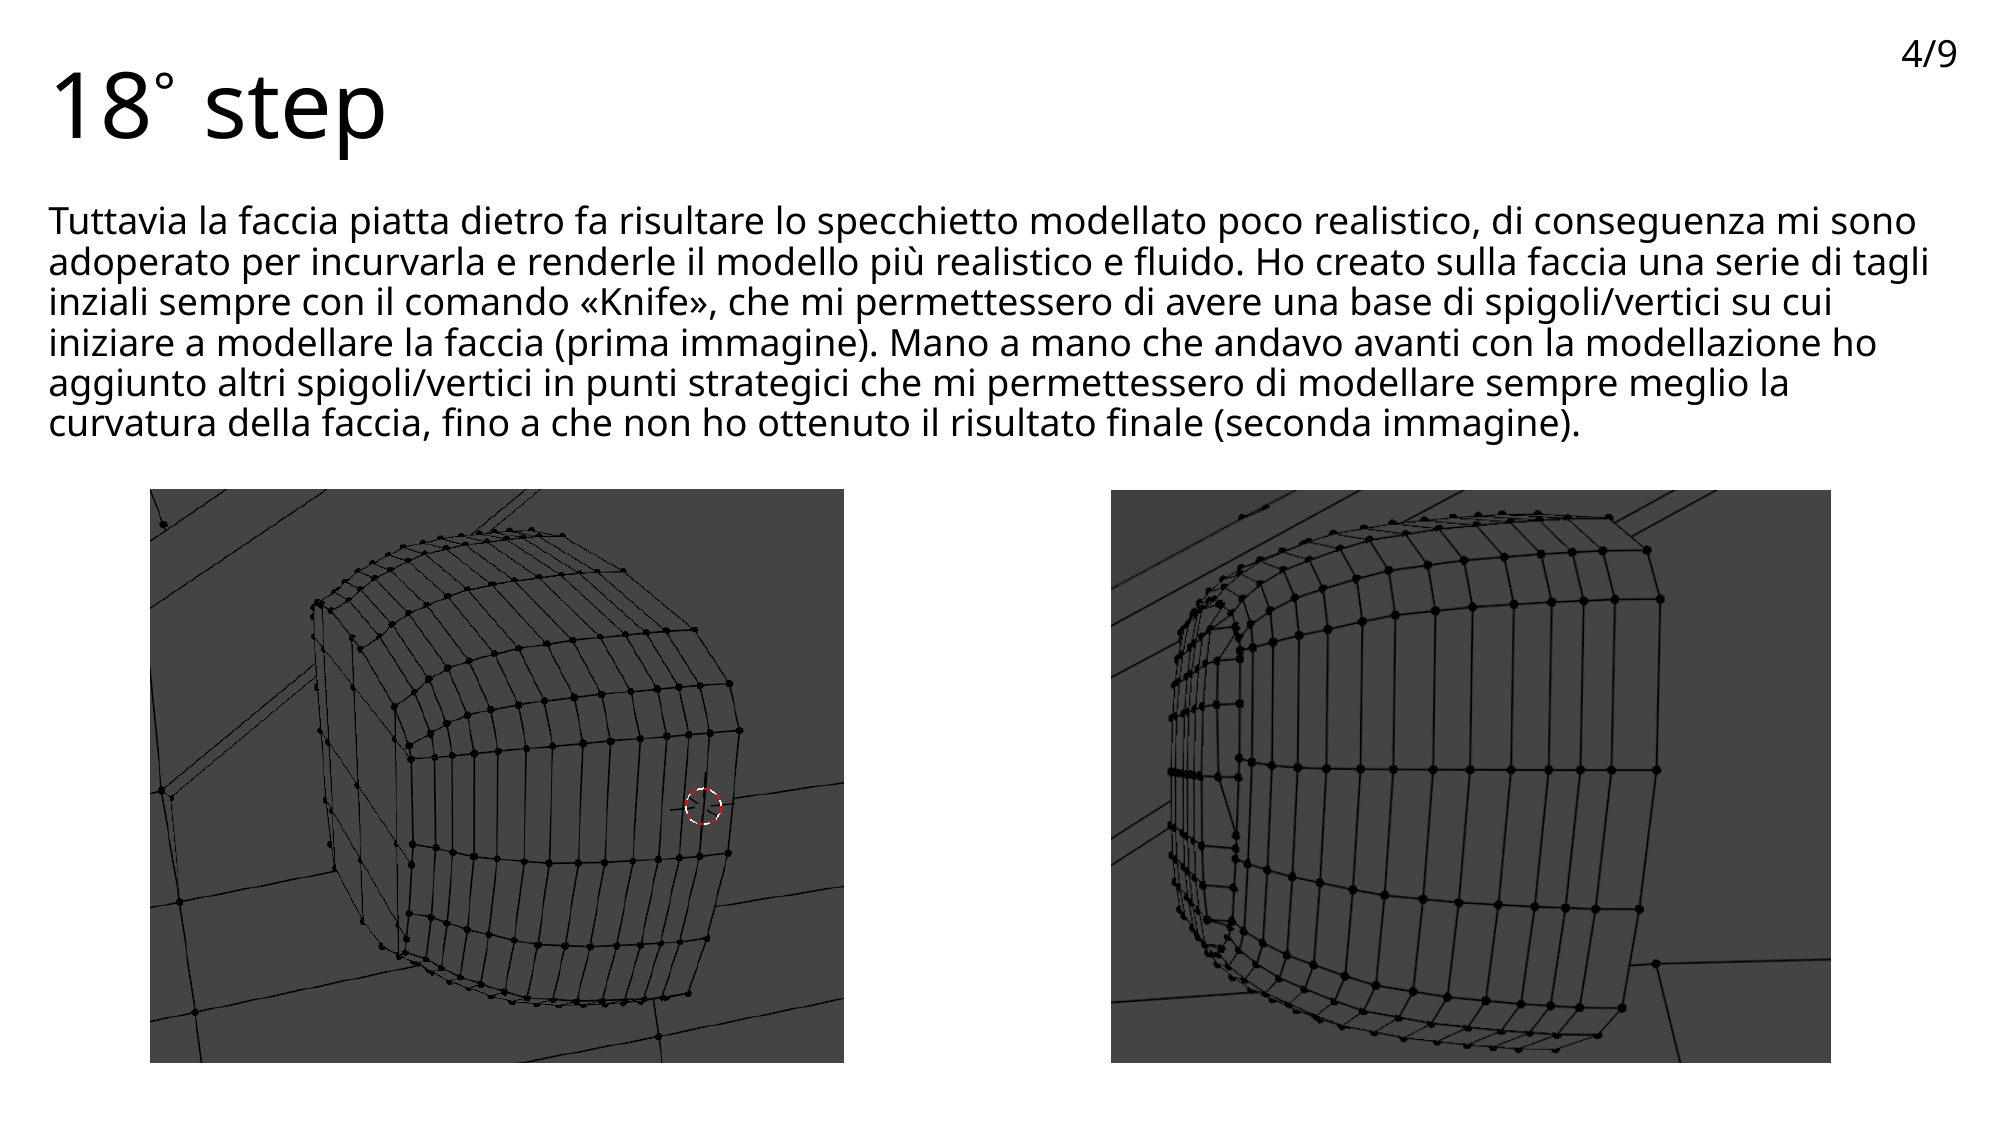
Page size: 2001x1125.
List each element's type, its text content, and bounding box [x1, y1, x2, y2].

text_box 4/9 [1886, 22, 2000, 82]
picture [149, 489, 844, 1063]
picture [1110, 489, 1832, 1063]
title 18° step [33, 0, 1759, 194]
list Tuttavia la faccia piatta dietro fa risultare lo specchietto modellato poco realistico, di conseguenza mi sono adoperato per incurvarla e renderle il modello più realistico e fluido. Ho creato sulla faccia una serie di tagli inziali sempre con il comando «Knife», che mi permettessero di avere una base di spigoli/vertici su cui iniziare a modellare la faccia (prima immagine). Mano a mano che andavo avanti con la modellazione ho aggiunto altri spigoli/vertici in punti strategici che mi permettessero di modellare sempre meglio la curvatura della faccia, fino a che non ho ottenuto il risultato finale (seconda immagine). [33, 194, 1967, 1081]
